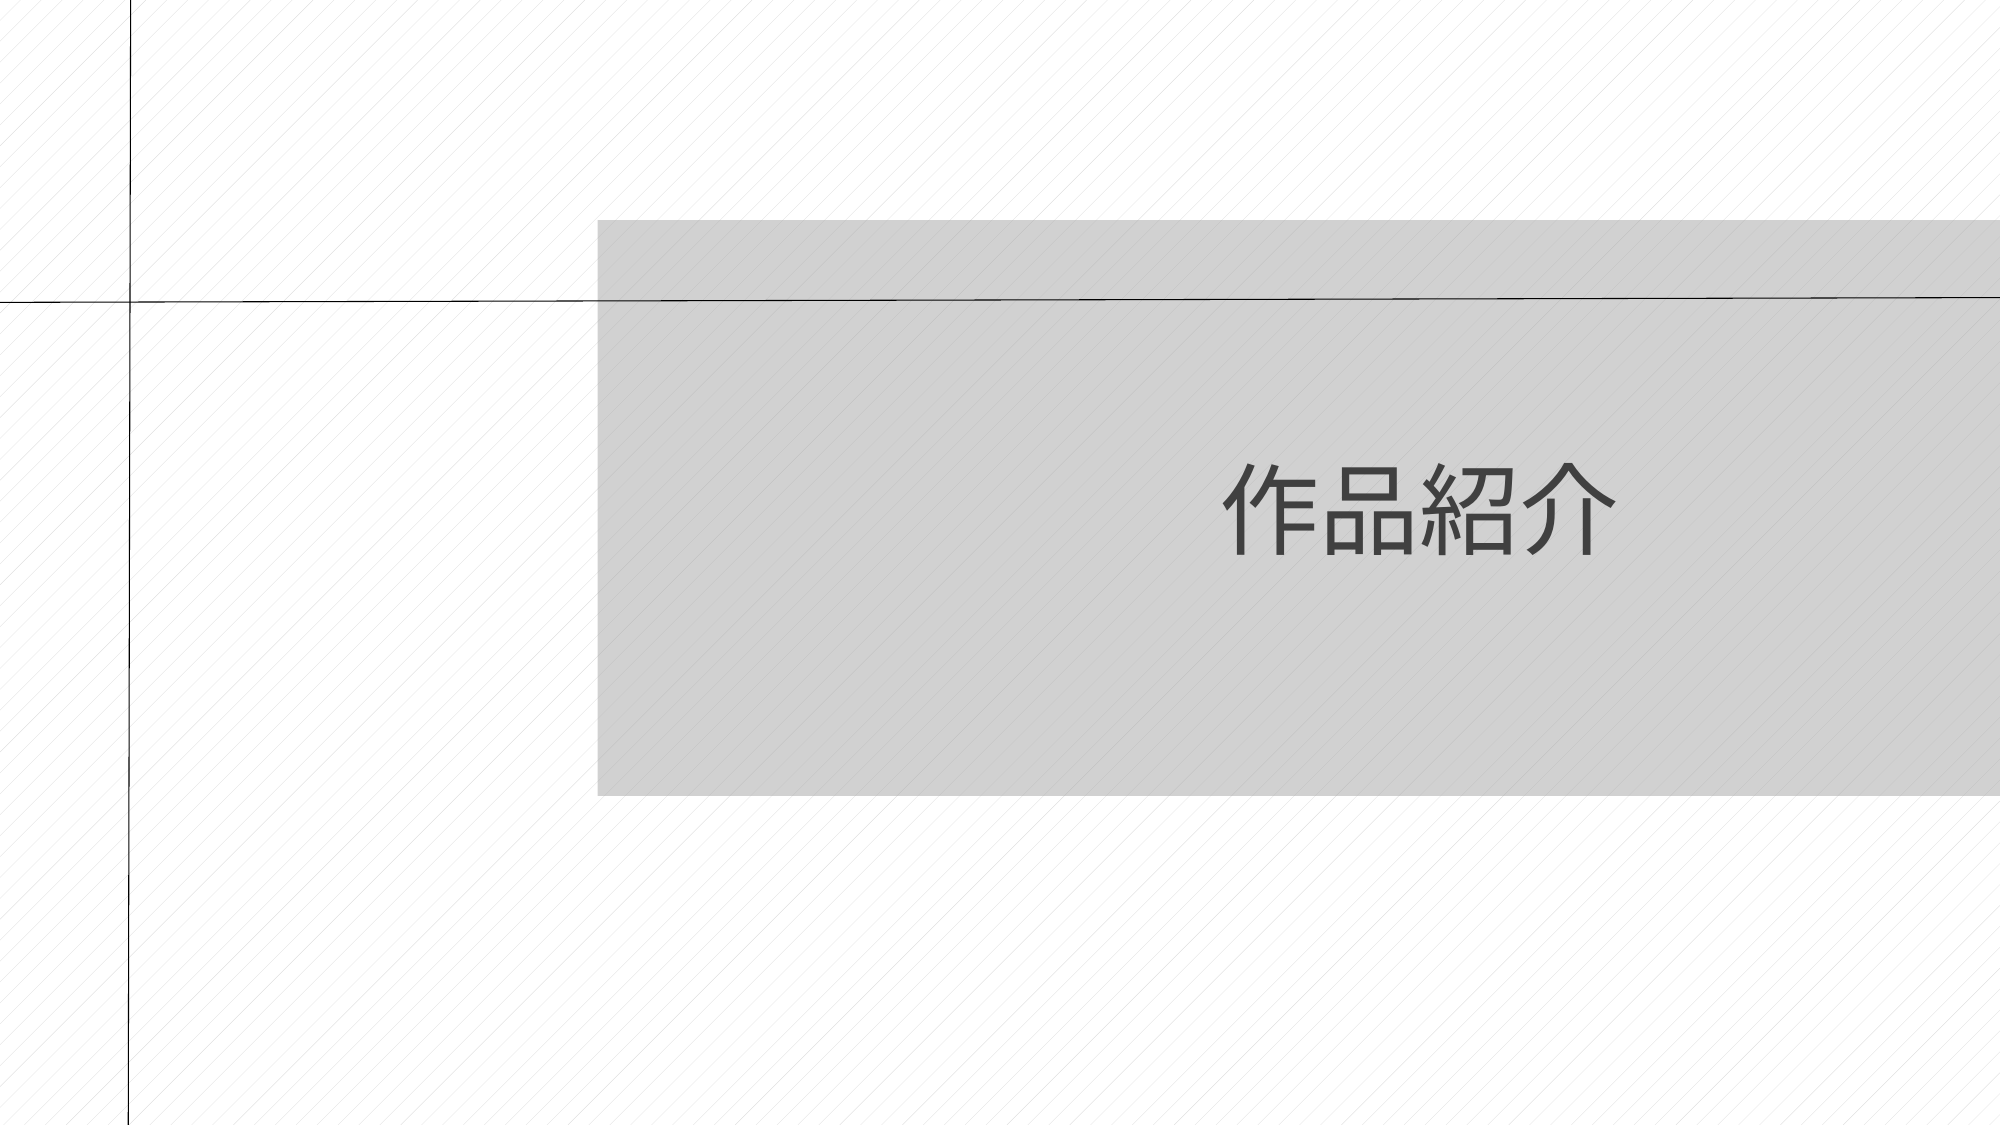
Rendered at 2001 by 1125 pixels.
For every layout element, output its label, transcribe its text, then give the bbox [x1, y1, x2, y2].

text_box 作品紹介 [1204, 439, 1684, 575]
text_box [0, 297, 2000, 303]
text_box [597, 303, 2000, 796]
text_box [597, 220, 2000, 297]
